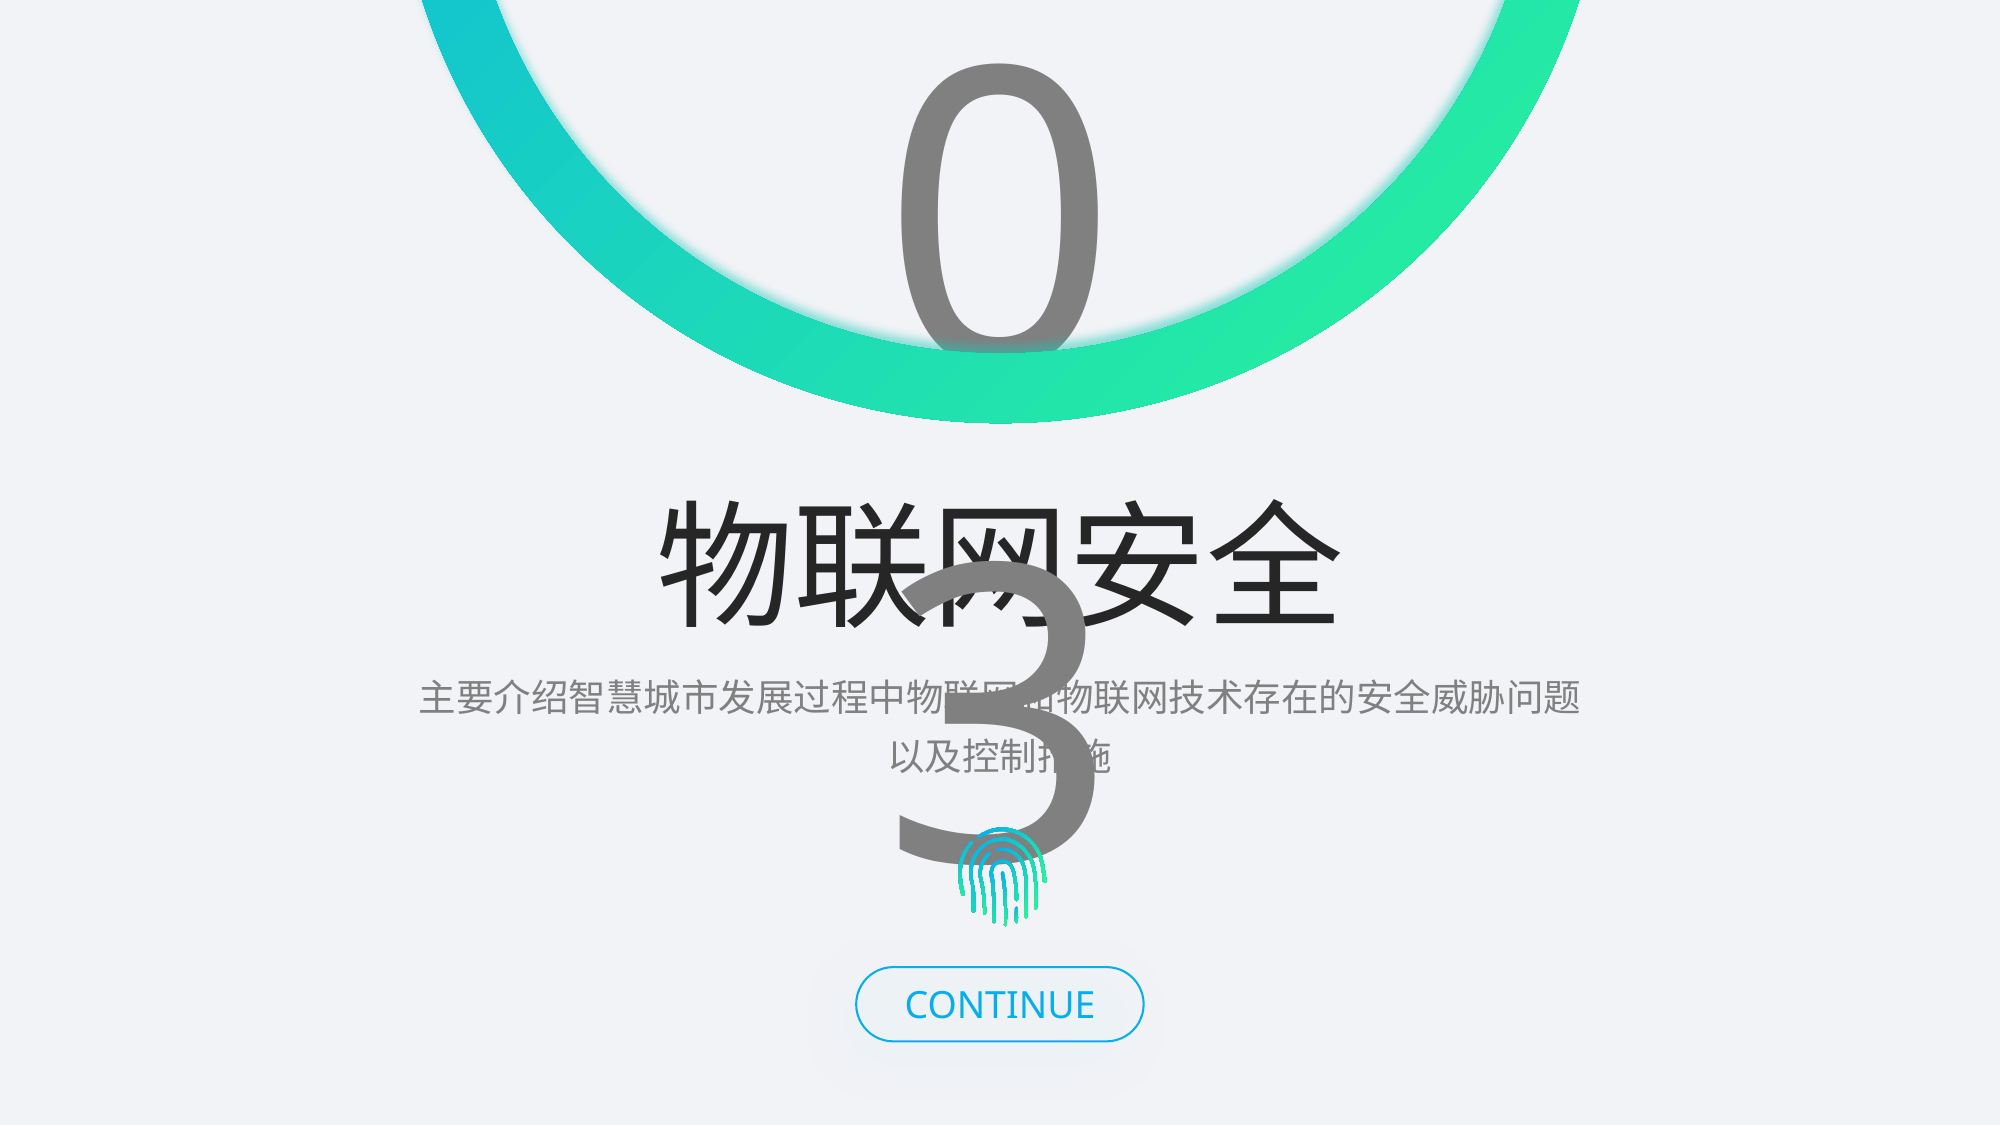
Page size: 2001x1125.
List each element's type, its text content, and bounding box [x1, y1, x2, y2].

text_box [856, 967, 1144, 1042]
text_box 03 [762, 785, 1238, 952]
text_box [421, 0, 1581, 425]
text_box 03 [762, 376, 1238, 653]
text_box 03 [762, 0, 1238, 339]
text_box 物联网安全 [641, 471, 762, 652]
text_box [953, 827, 1047, 927]
text_box 主要介绍智慧城市发展过程中物联网和物联网技术存在的安全威胁问题以及控制措施 [393, 653, 1607, 785]
text_box 物联网安全 [1238, 471, 1359, 652]
